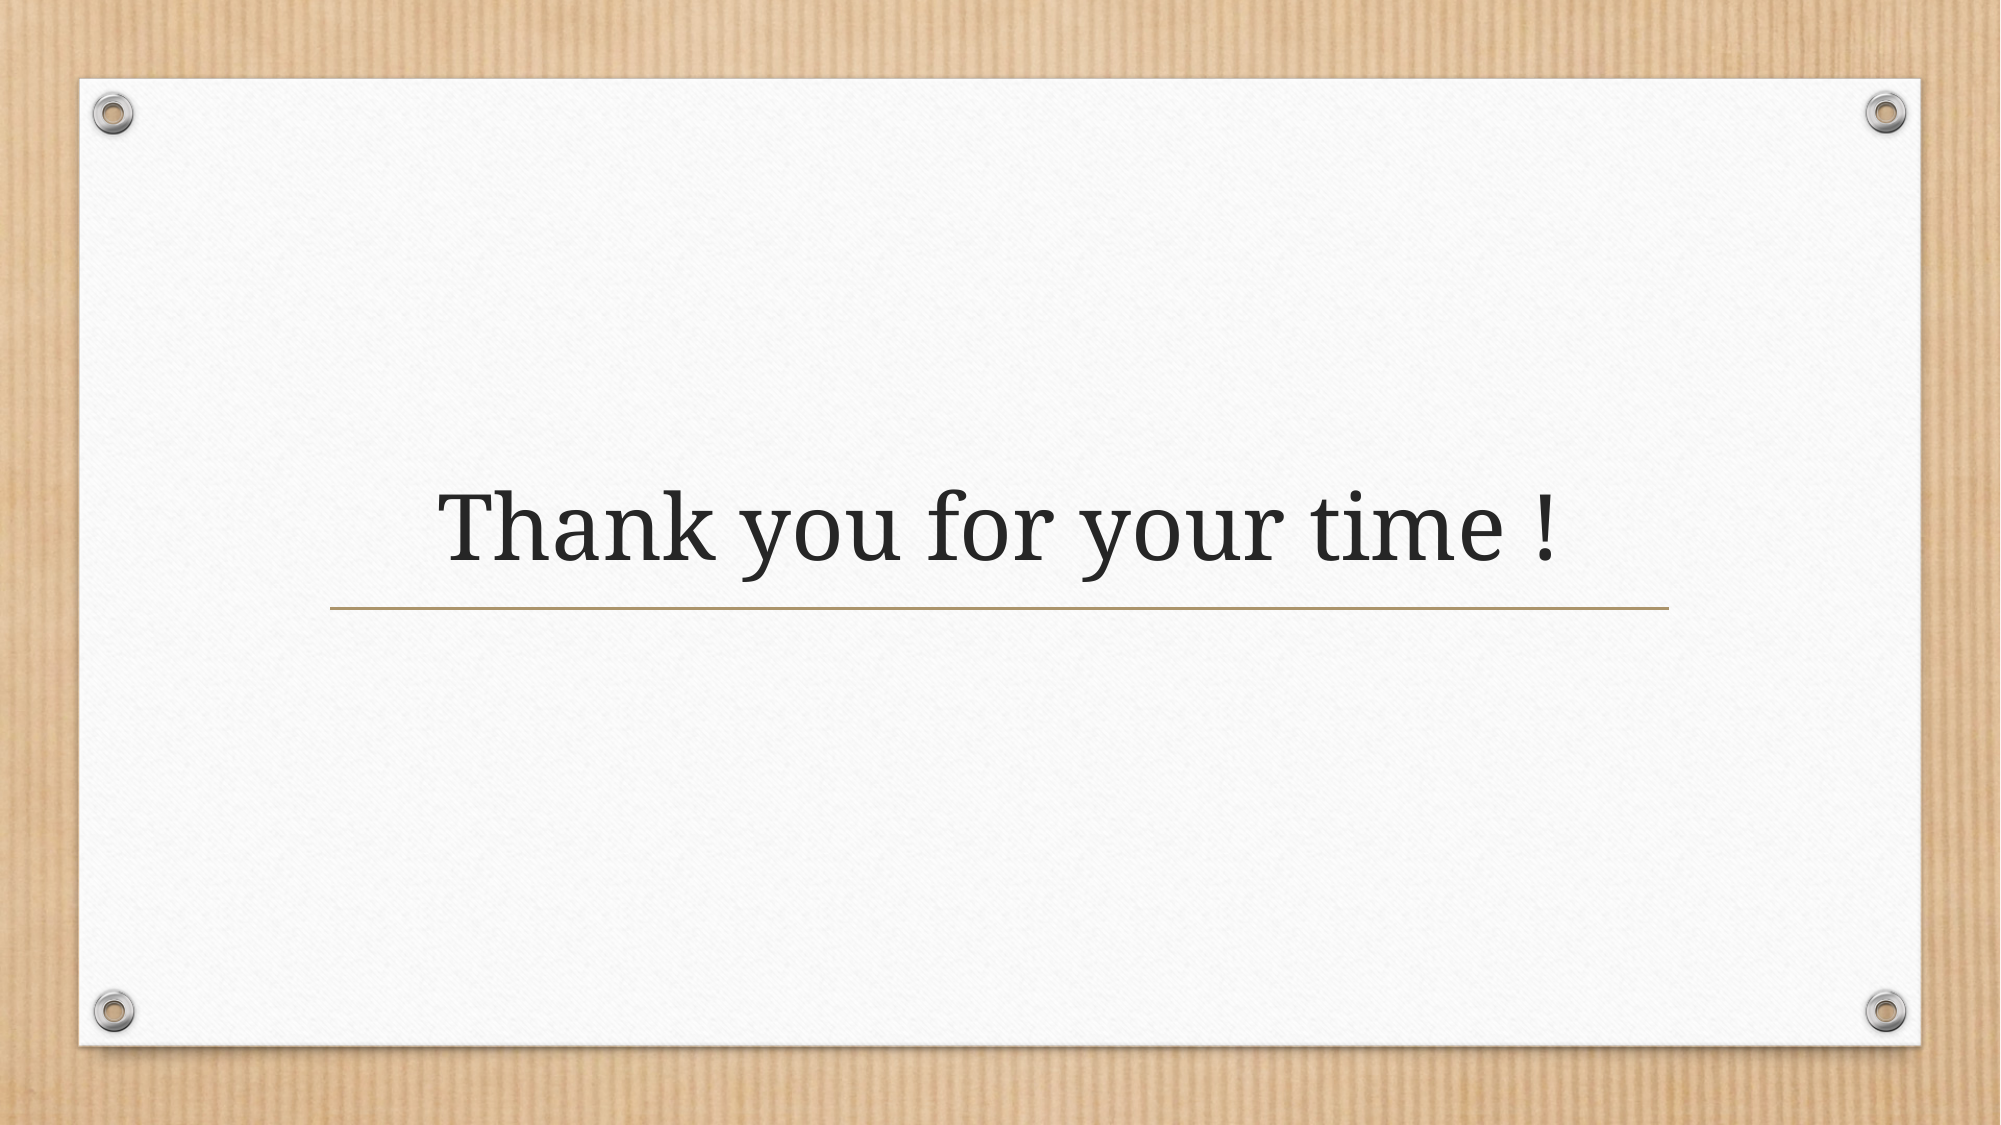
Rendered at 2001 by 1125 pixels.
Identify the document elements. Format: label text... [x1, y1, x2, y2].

title Thank you for your time ! [330, 287, 1669, 587]
picture [0, 0, 2001, 1125]
